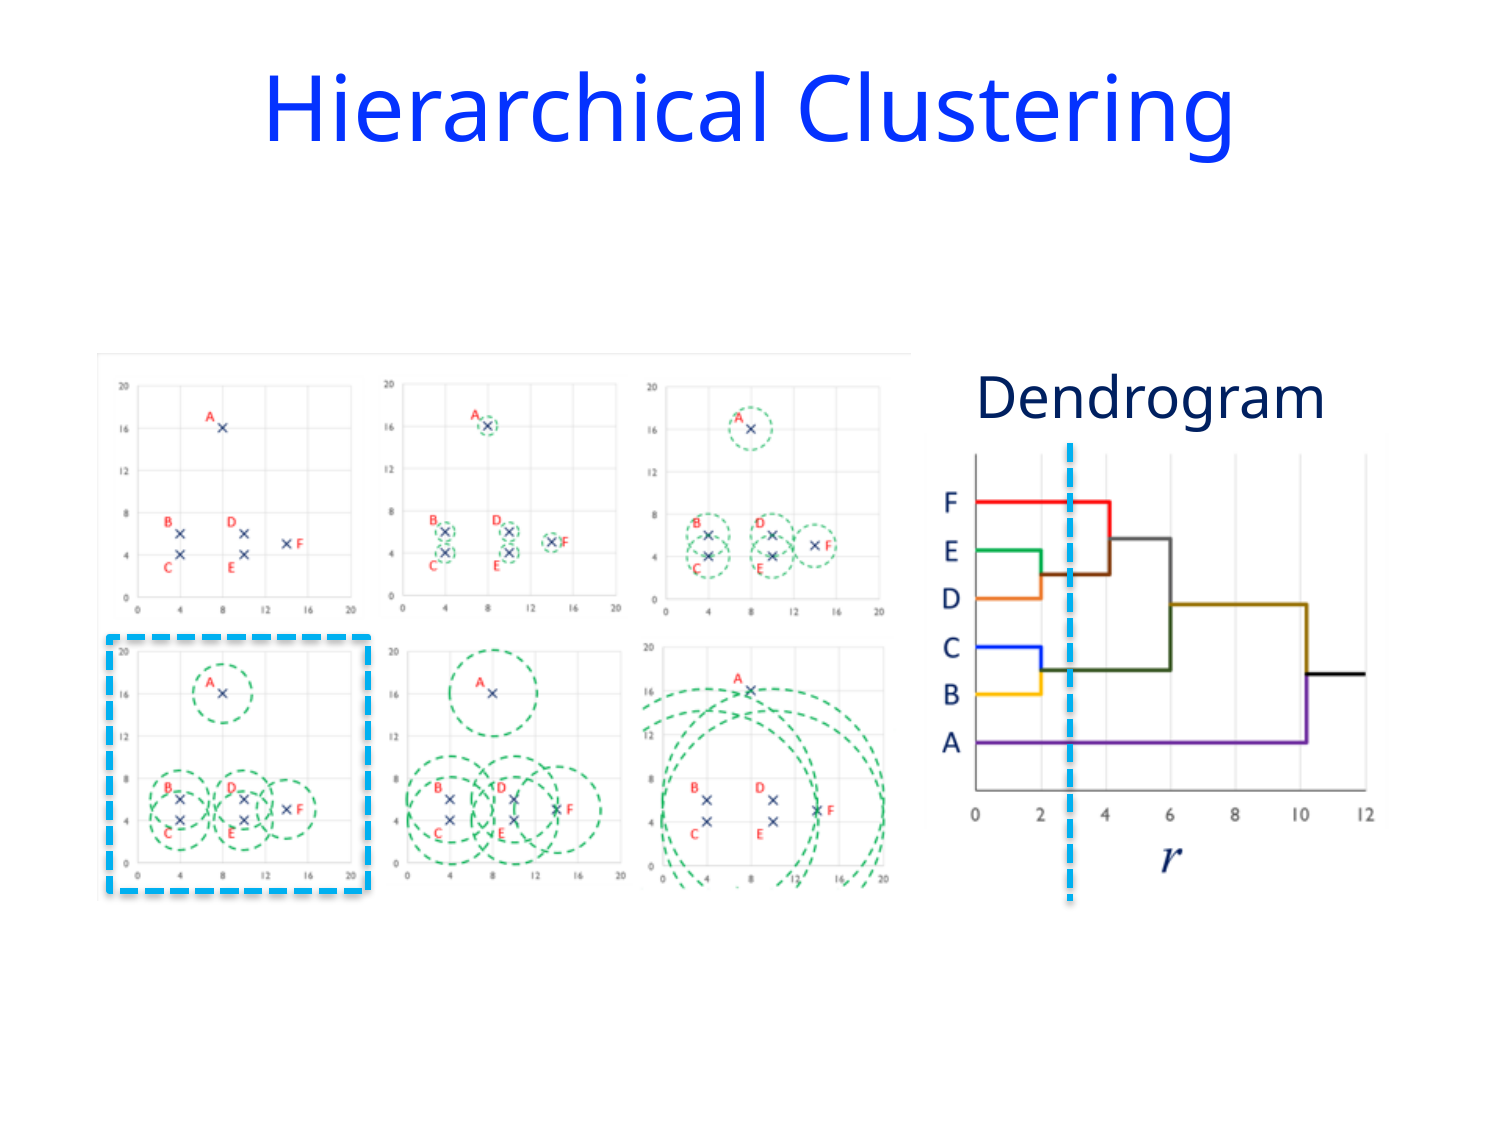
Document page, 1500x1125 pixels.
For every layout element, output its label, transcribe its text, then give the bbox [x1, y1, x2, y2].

text_box Dendrogram [848, 342, 1453, 444]
picture [96, 352, 911, 902]
title Hierarchical Clustering [0, 0, 1500, 217]
picture [919, 432, 1410, 902]
